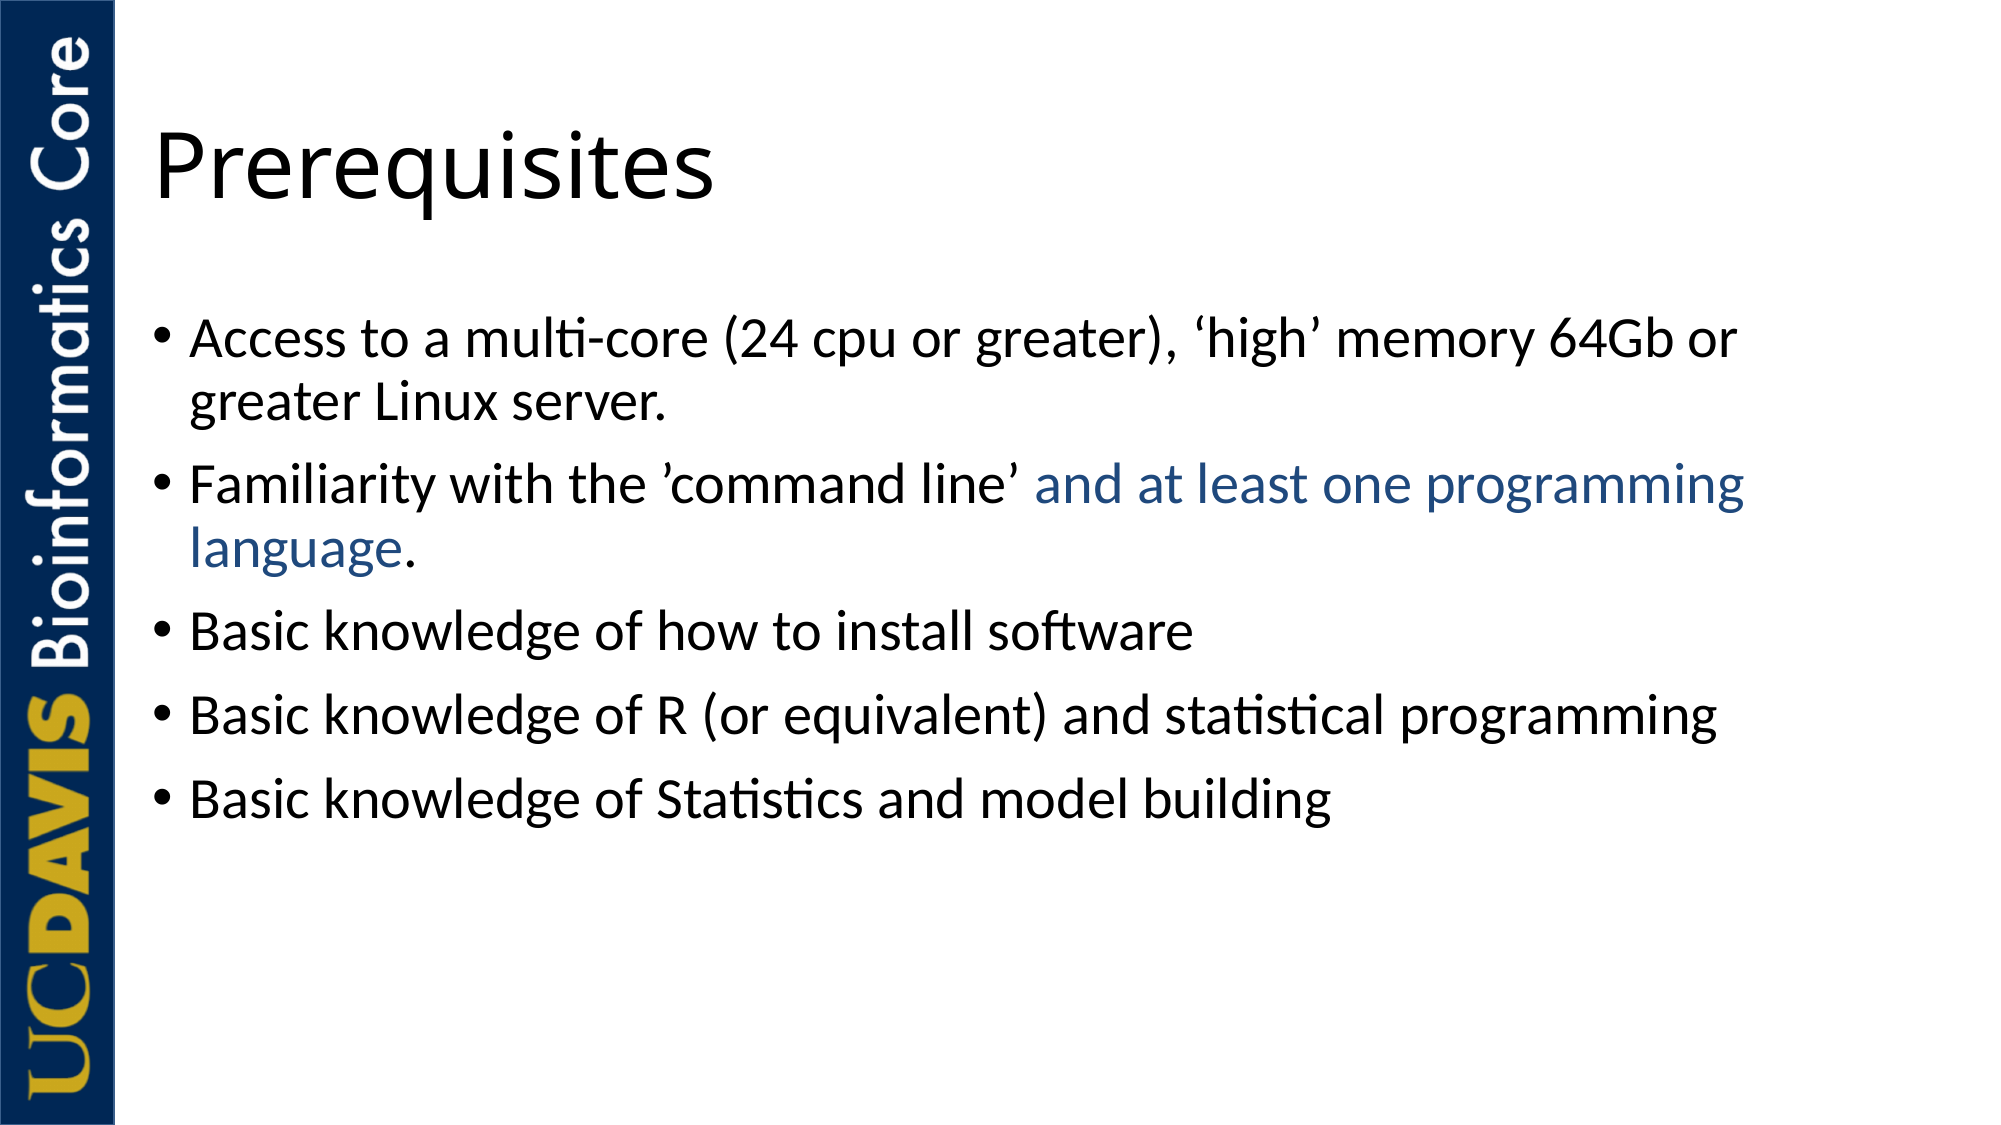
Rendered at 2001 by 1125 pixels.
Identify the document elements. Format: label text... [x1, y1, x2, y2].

title Prerequisites [137, 59, 1863, 278]
list Access to a multi-core (24 cpu or greater), ‘high’ memory 64Gb or greater Linux server. Familiarity with the ’command line’ and at least one programming language. Basic knowledge of how to install software Basic knowledge of R (or equivalent) and statistical programming Basic knowledge of Statistics and model building [137, 299, 1863, 1014]
picture [8, 0, 112, 1121]
